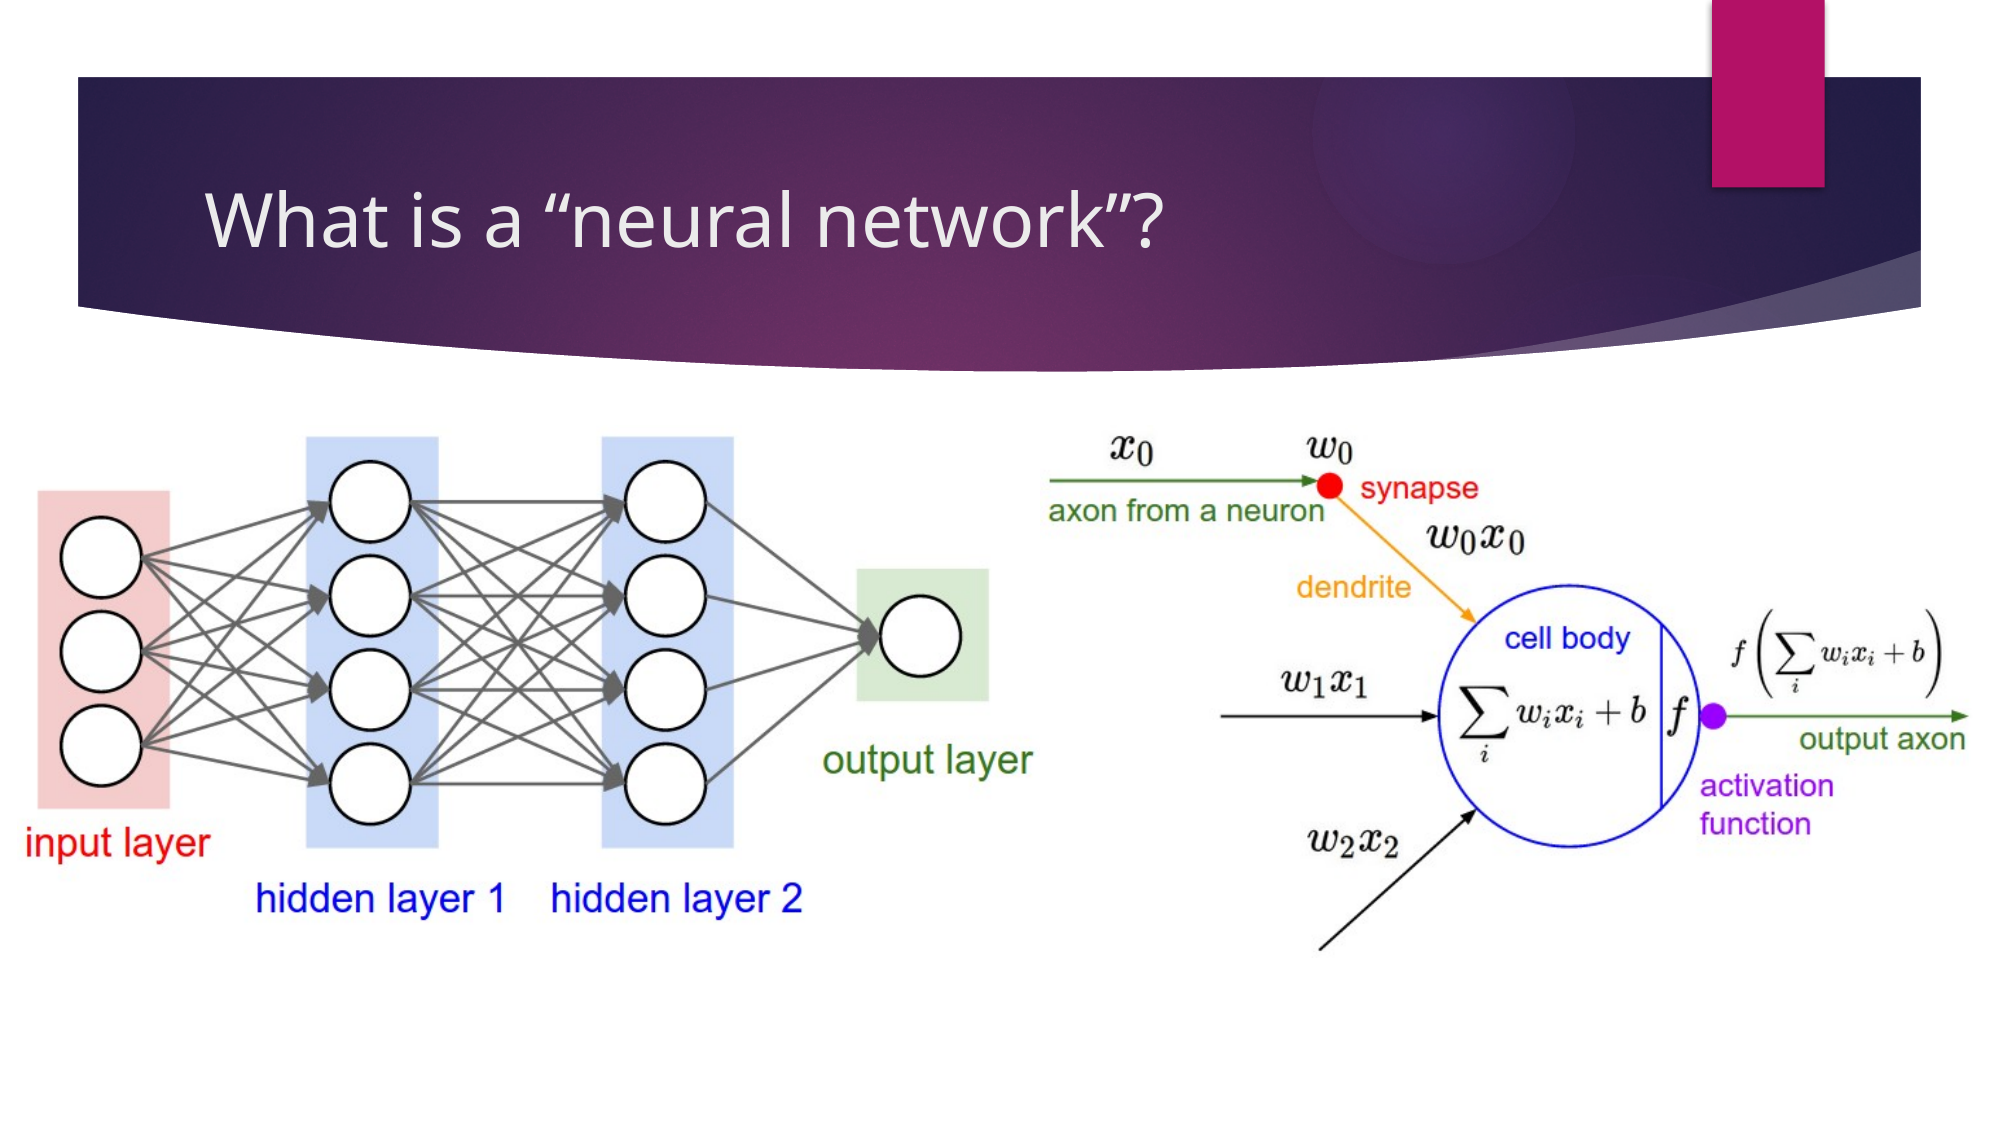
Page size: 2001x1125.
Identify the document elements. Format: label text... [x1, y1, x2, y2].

picture [17, 425, 1973, 958]
title What is a “neural network”? [189, 159, 1627, 276]
